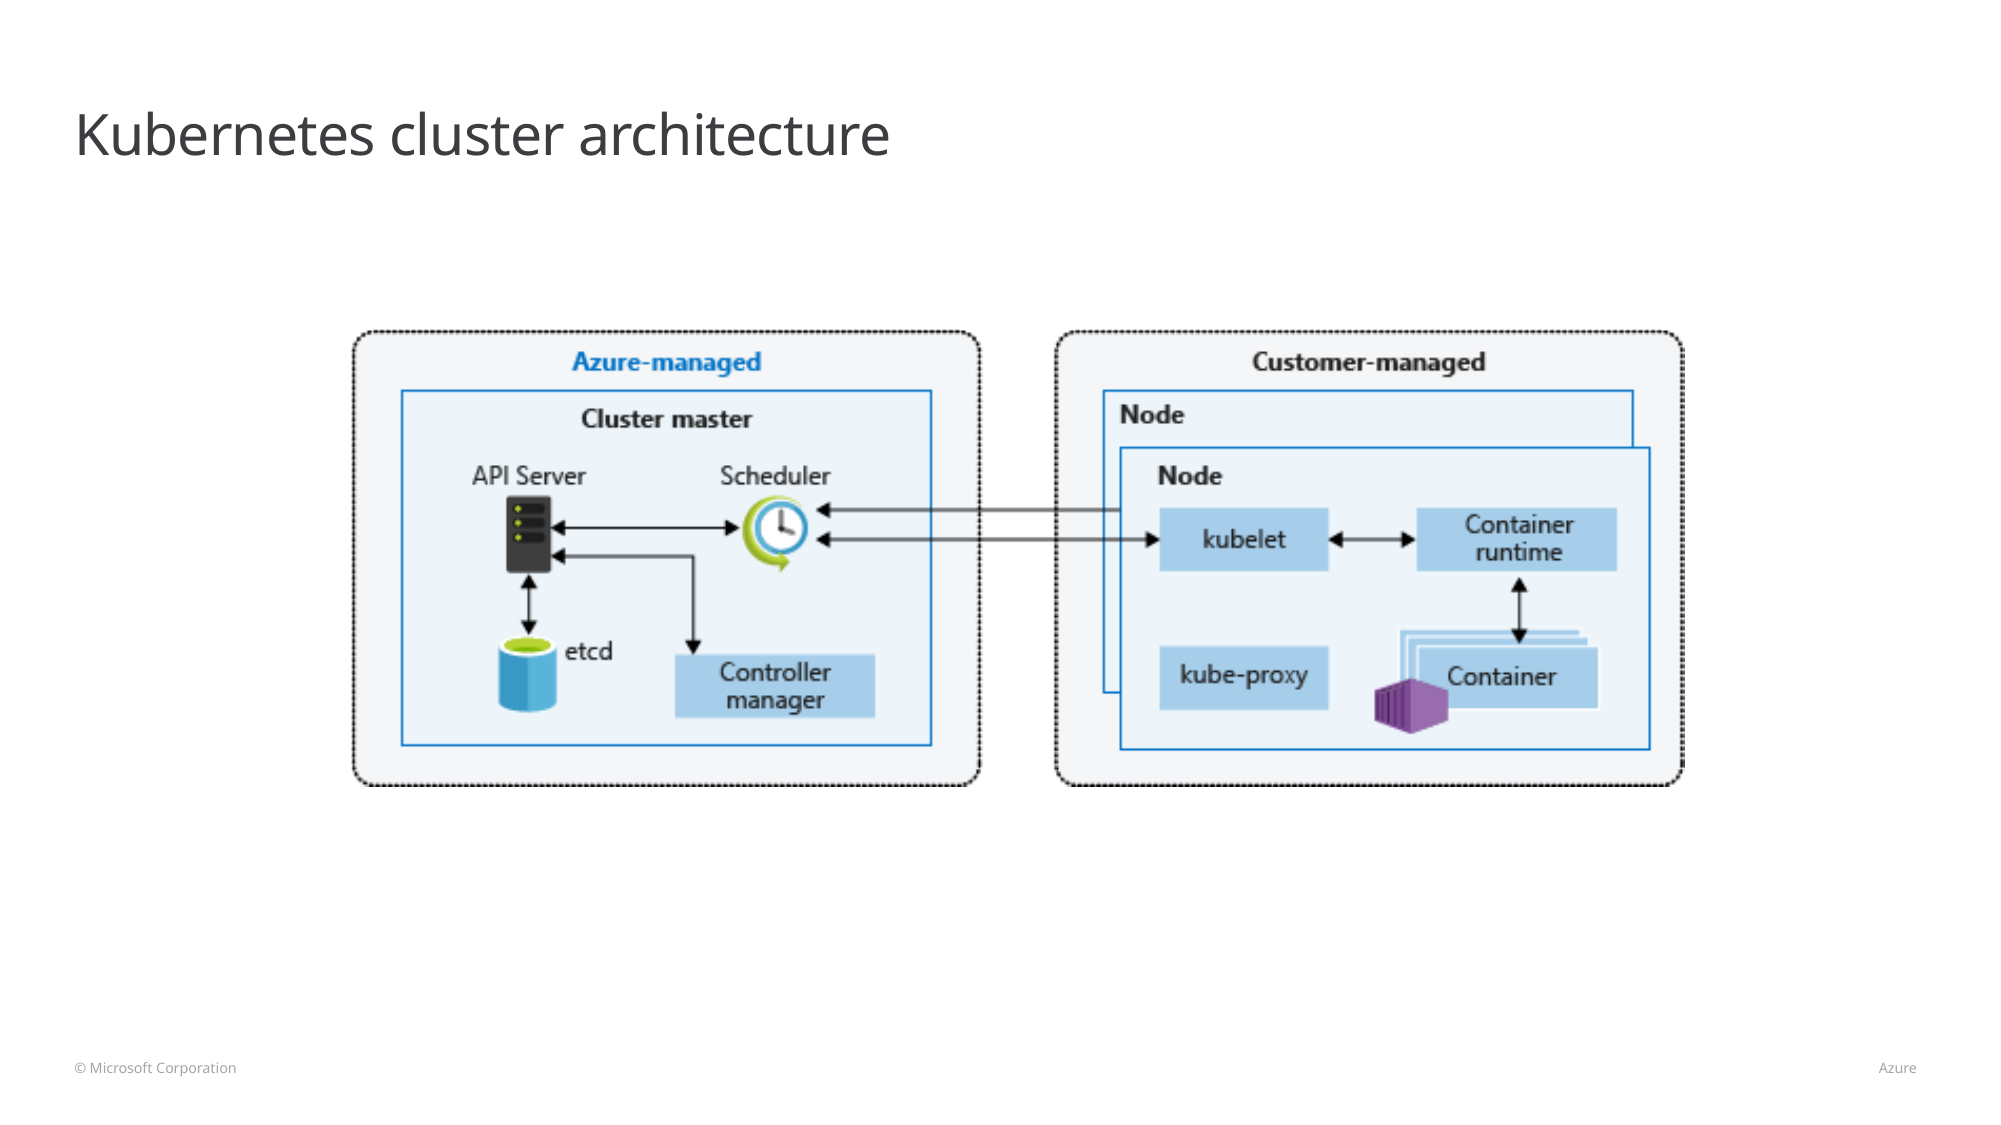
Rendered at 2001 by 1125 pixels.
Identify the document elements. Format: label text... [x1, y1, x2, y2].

picture [350, 329, 1685, 788]
title Kubernetes cluster architecture [74, 101, 1930, 168]
footer © Microsoft Corporation Azure [59, 1058, 1960, 1078]
